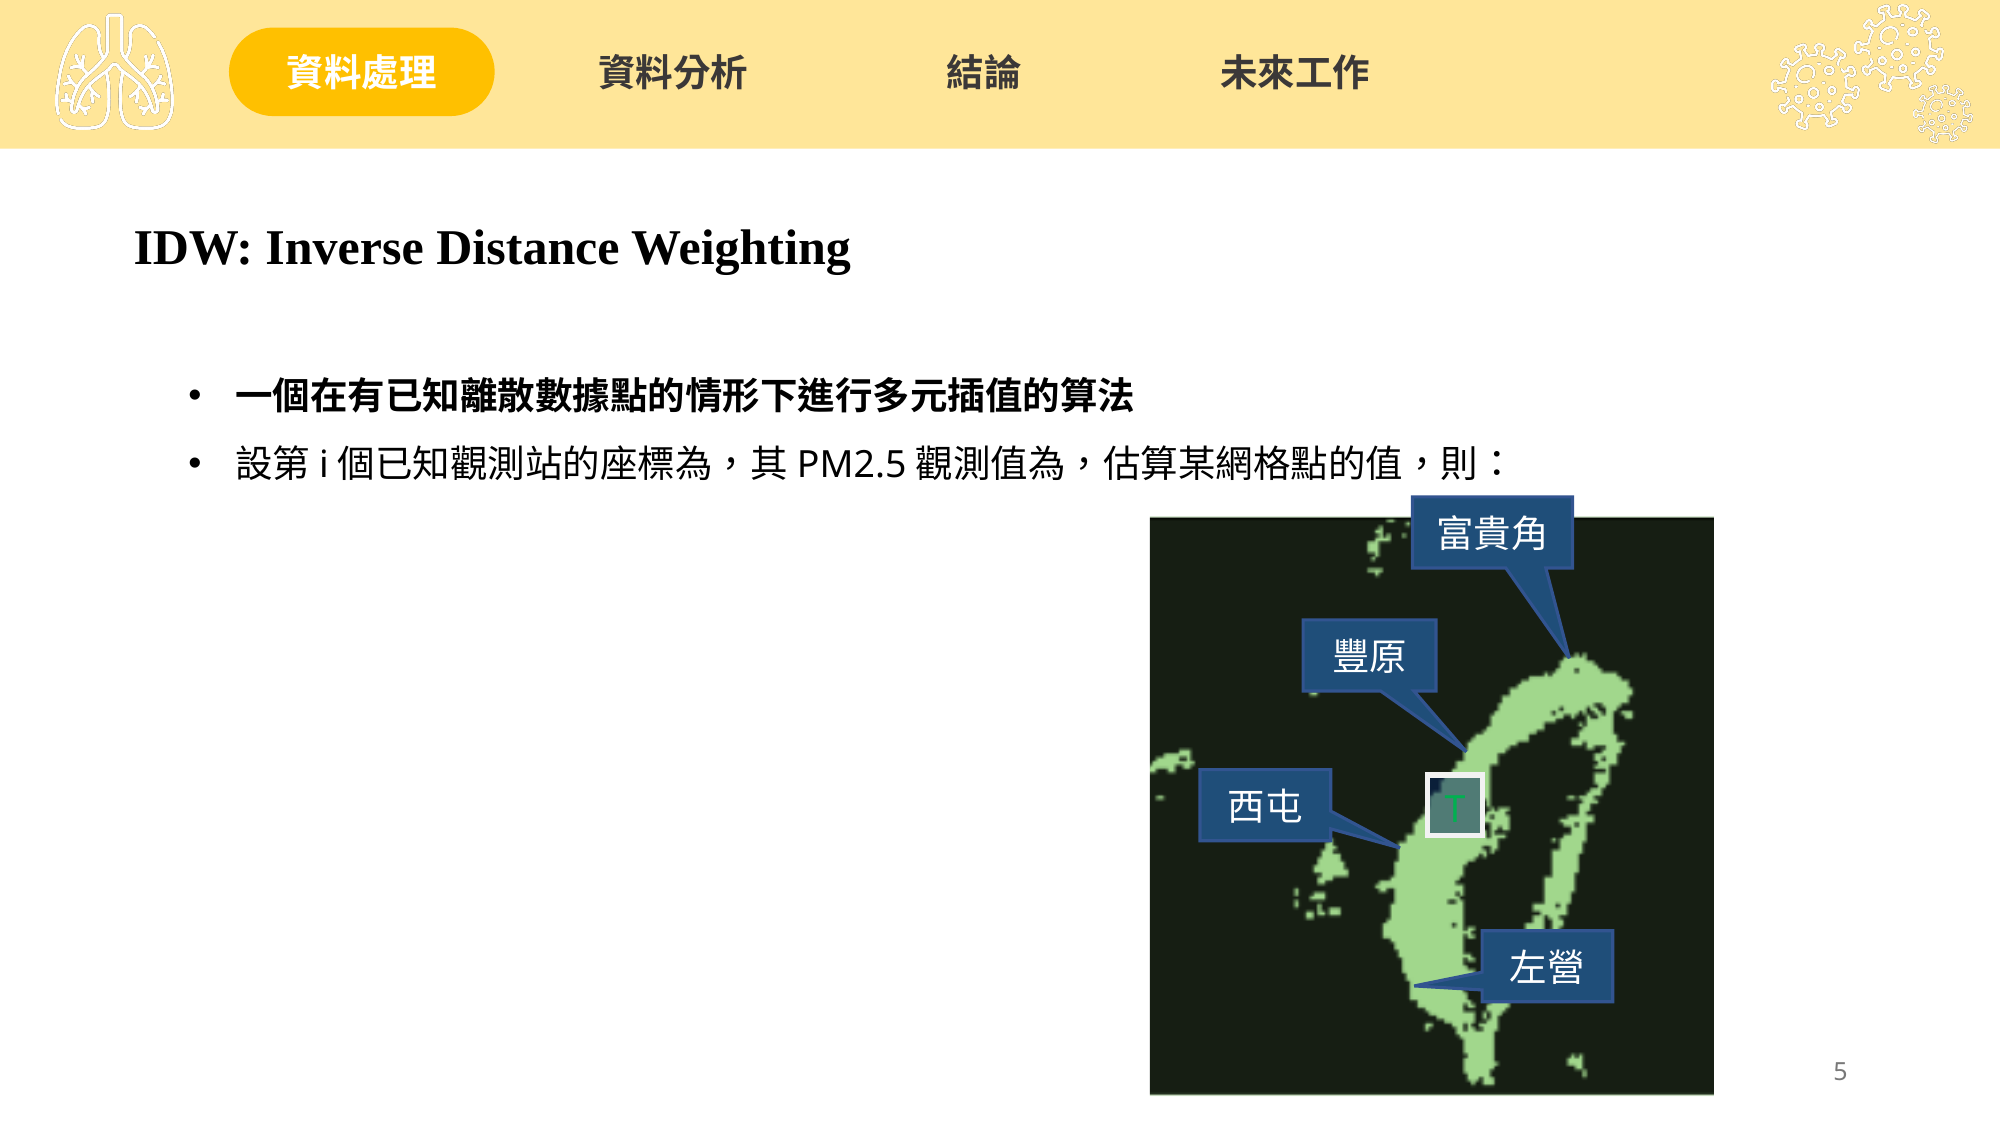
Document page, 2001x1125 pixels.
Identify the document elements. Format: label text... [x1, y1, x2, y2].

text_box 富貴角 [1410, 495, 1575, 515]
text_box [850, 27, 1118, 117]
picture [54, 12, 174, 132]
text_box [228, 26, 496, 117]
picture [1149, 515, 1715, 1098]
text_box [539, 27, 807, 117]
picture [1770, 2, 1974, 144]
slide_number 5 [1412, 1042, 1863, 1103]
text_box [0, 0, 2000, 150]
text_box IDW: Inverse Distance Weighting [118, 207, 867, 283]
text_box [1162, 27, 1429, 117]
